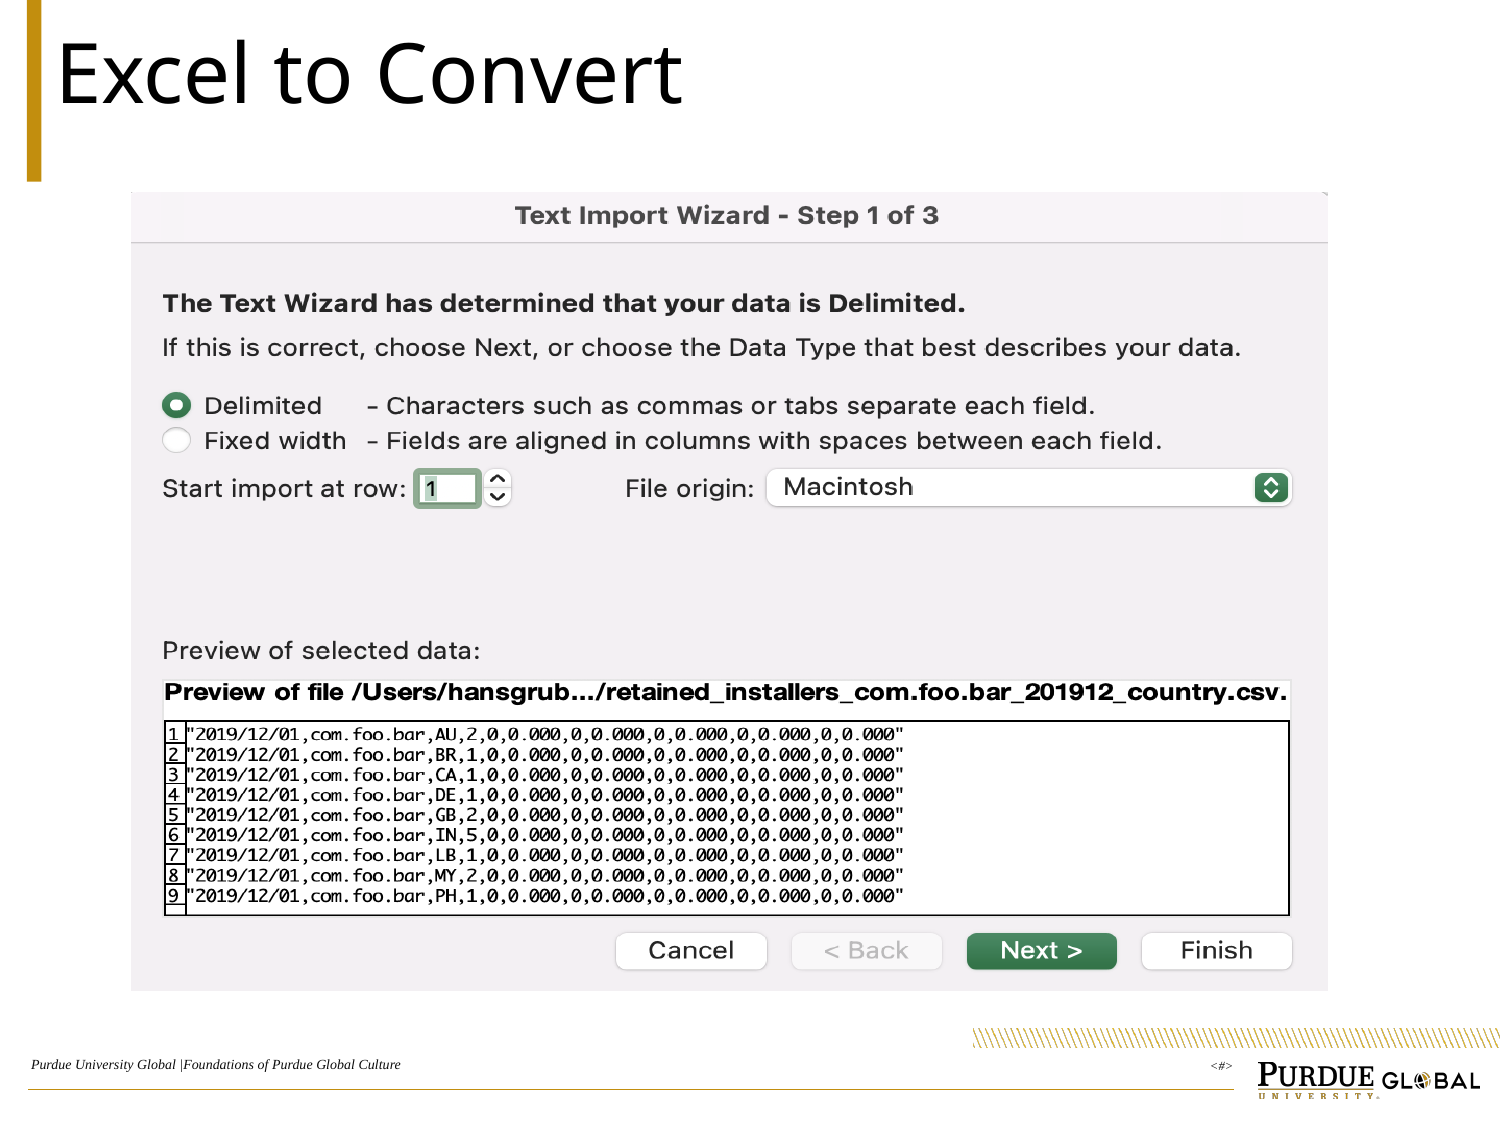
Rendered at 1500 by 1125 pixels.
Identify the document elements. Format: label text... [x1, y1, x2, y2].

picture [131, 192, 1328, 991]
picture [972, 1028, 1500, 1049]
text_box [15, 204, 1405, 1037]
text_box Excel to Convert [55, 20, 1102, 155]
picture [1258, 1062, 1480, 1099]
text_box Purdue University Global |Foundations of Purdue Global Culture [15, 1047, 495, 1081]
